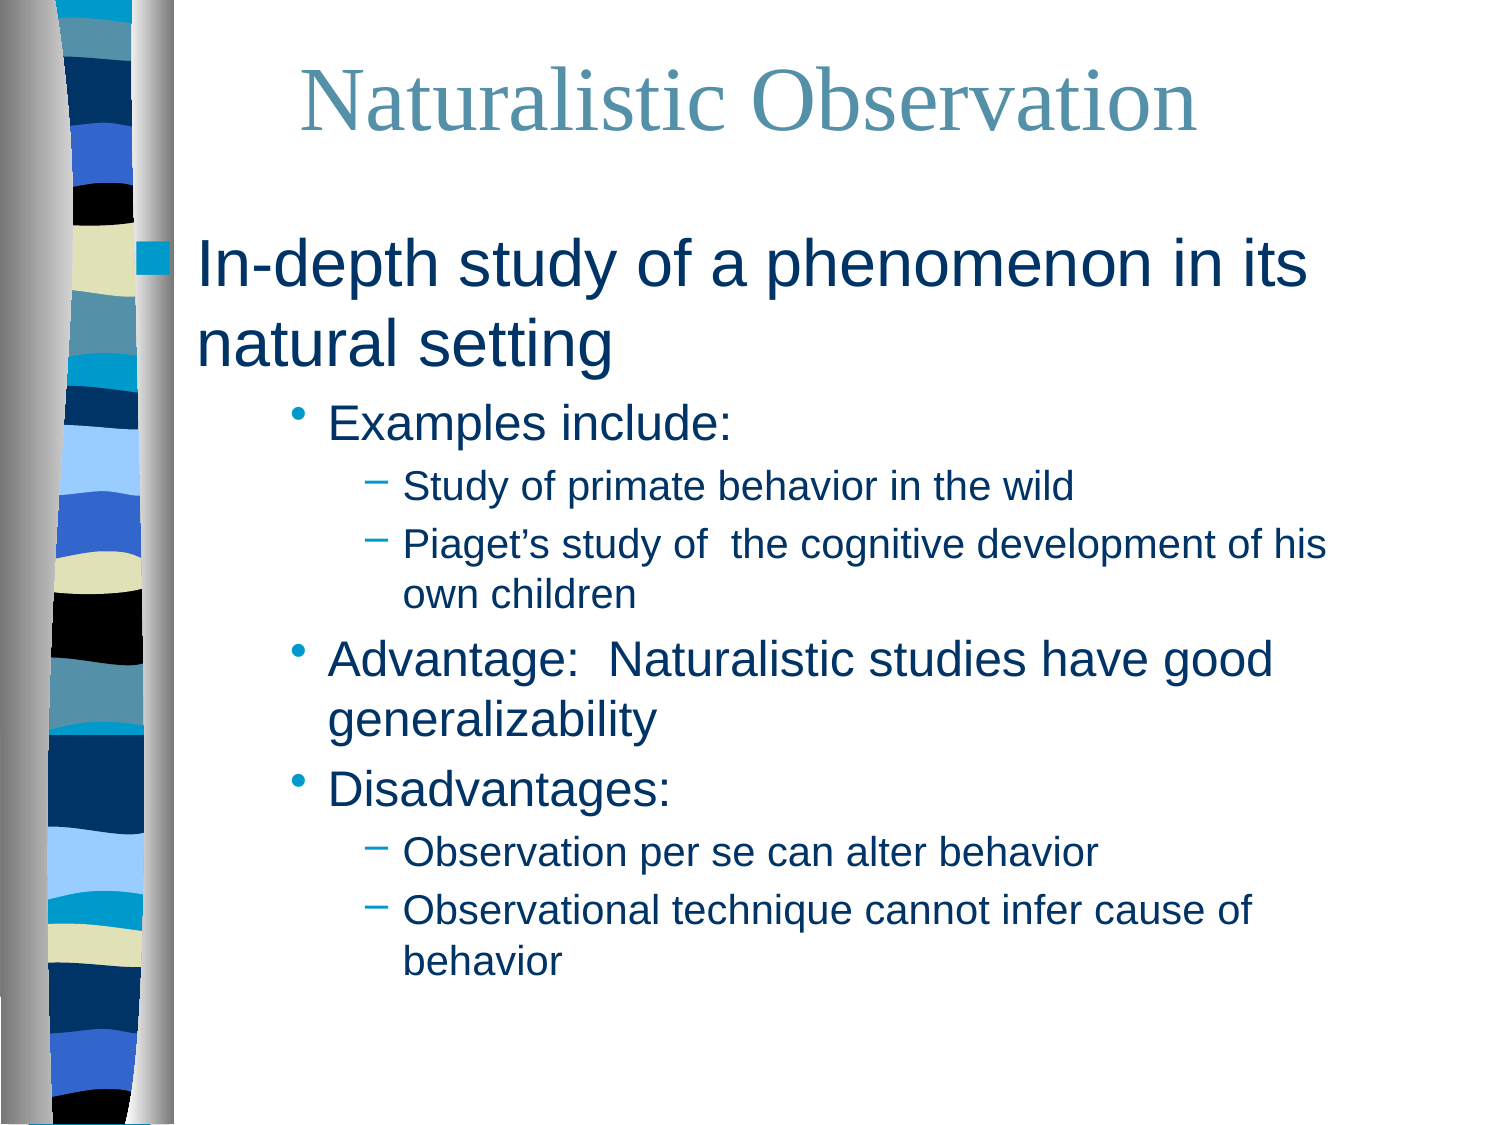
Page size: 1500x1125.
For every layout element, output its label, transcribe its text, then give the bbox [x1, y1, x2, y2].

list In-depth study of a phenomenon in its natural setting Examples include: Study of primate behavior in the wild Piaget’s study of the cognitive development of his own children Advantage: Naturalistic studies have good generalizability Disadvantages: Observation per se can alter behavior Observational technique cannot infer cause of behavior [124, 212, 1401, 888]
title Naturalistic Observation [112, 0, 1388, 188]
